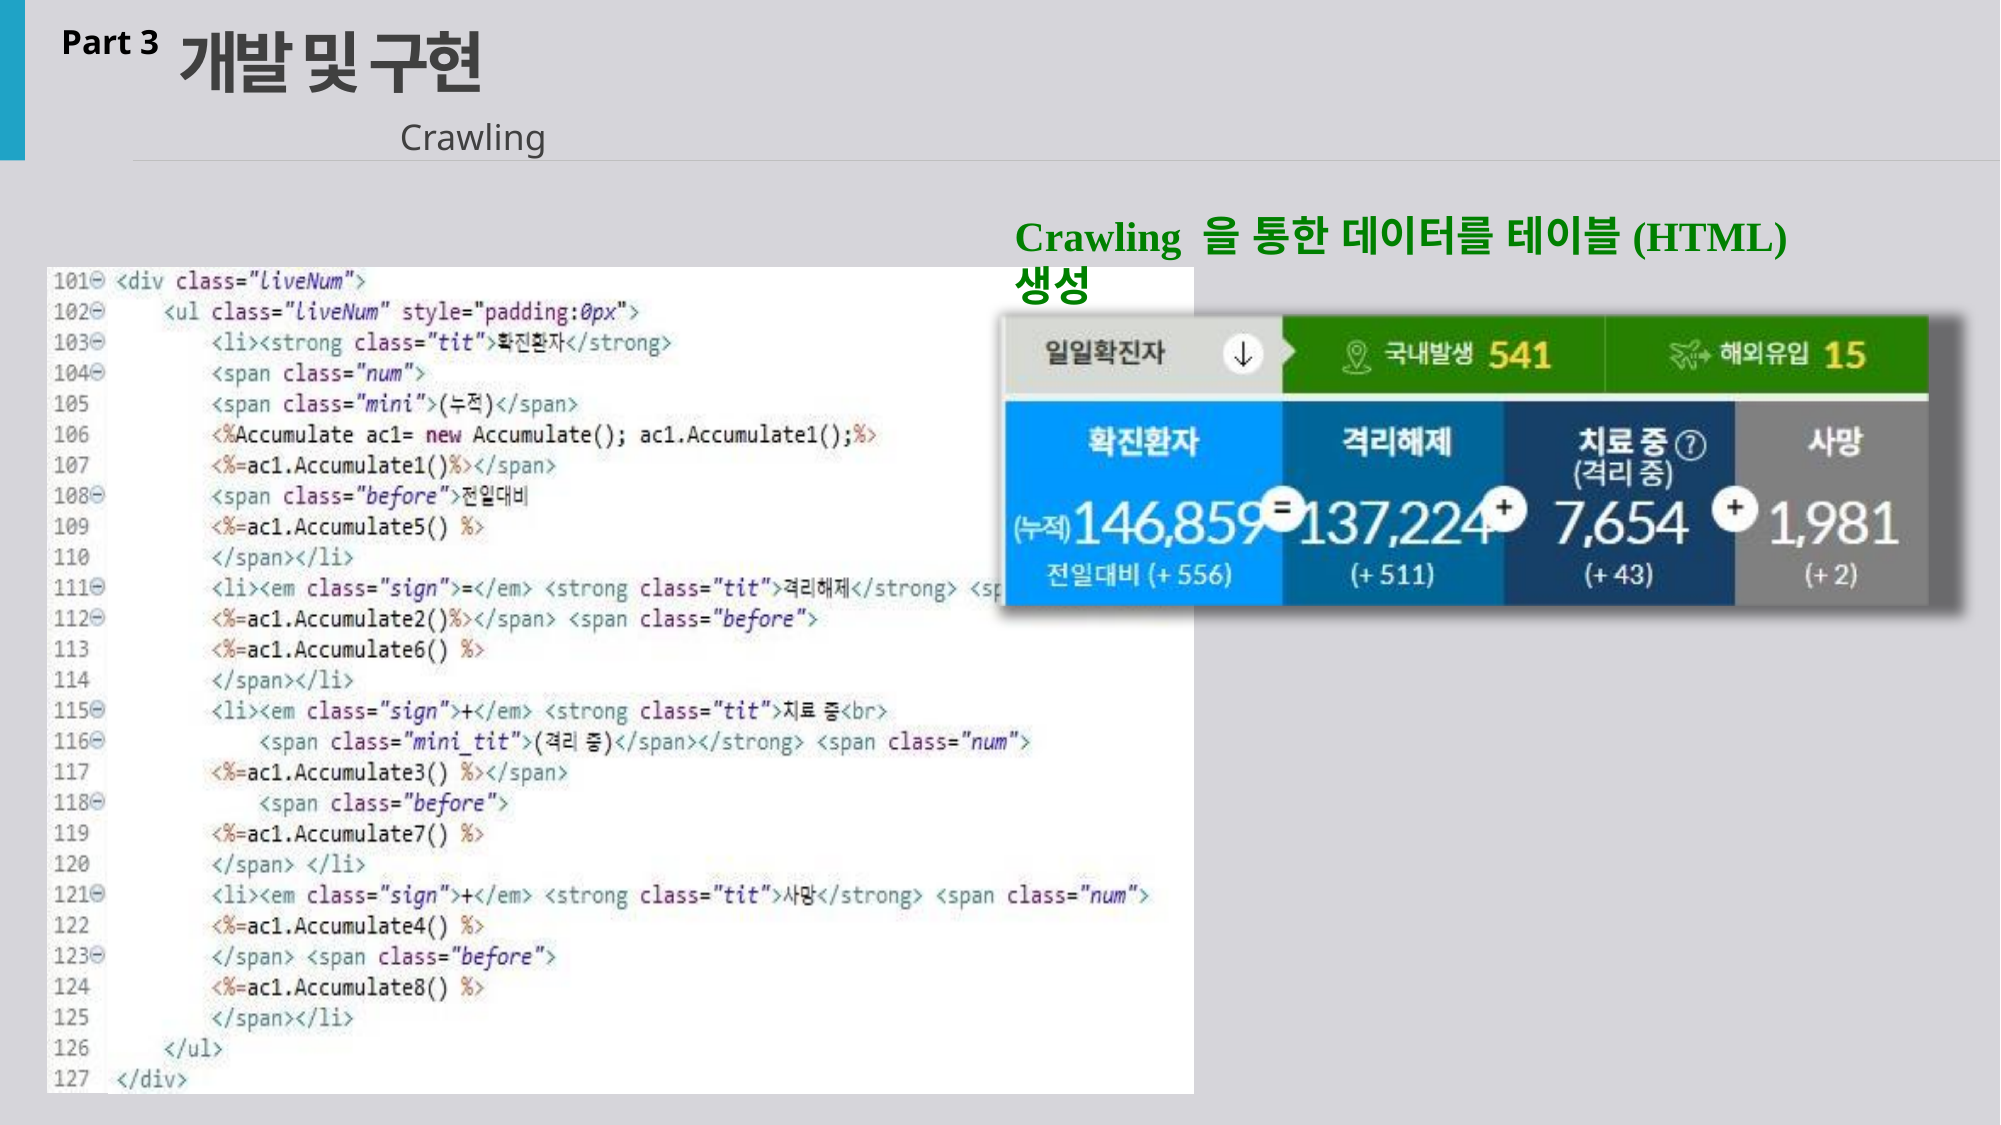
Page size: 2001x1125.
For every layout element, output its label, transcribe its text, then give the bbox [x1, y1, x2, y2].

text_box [47, 267, 1194, 1094]
text_box [0, 0, 26, 161]
text_box Crawling [385, 161, 562, 165]
text_box Crawling [385, 107, 562, 160]
picture [999, 314, 1929, 606]
text_box Crawling 을 통한 데이터를 테이블(HTML) 생성 [999, 202, 1890, 305]
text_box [47, 13, 497, 108]
